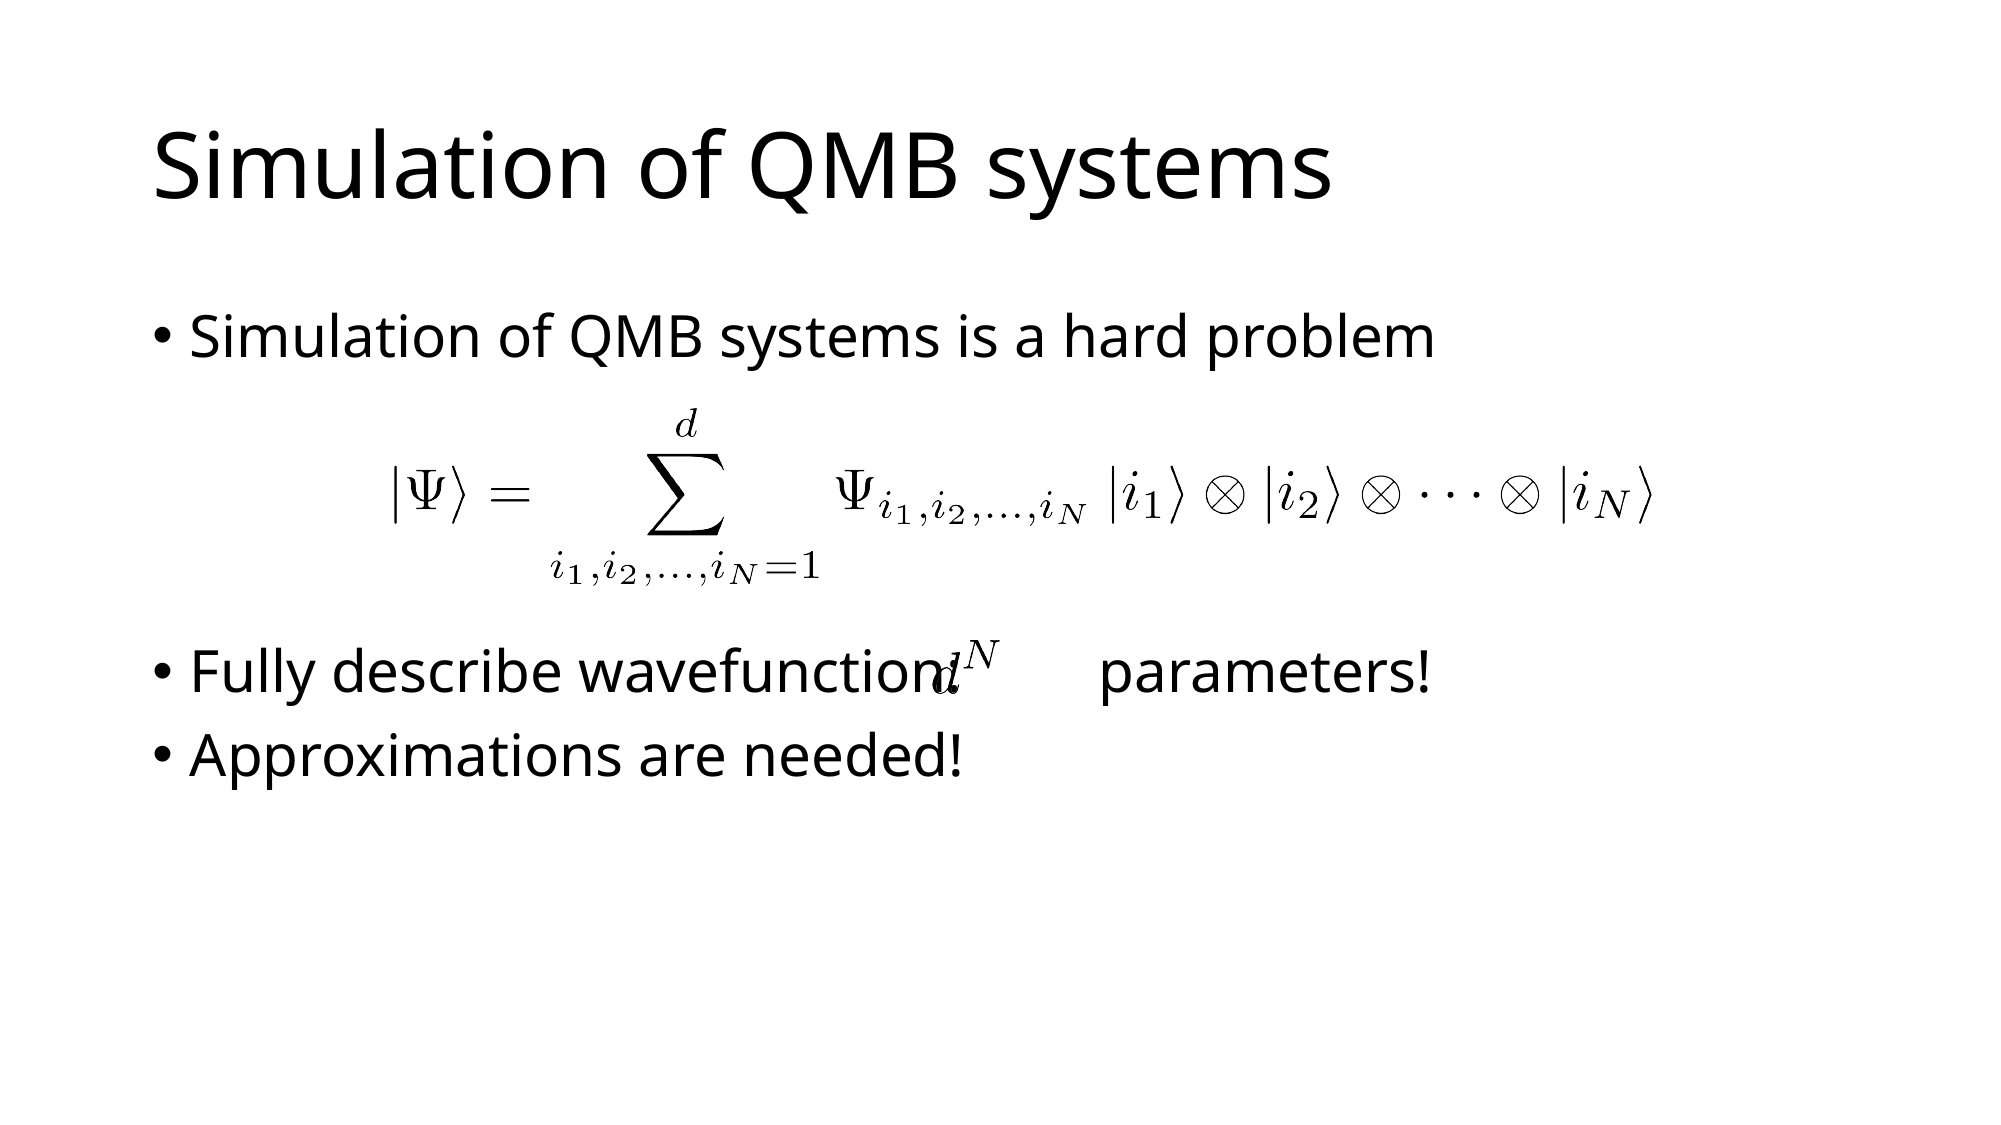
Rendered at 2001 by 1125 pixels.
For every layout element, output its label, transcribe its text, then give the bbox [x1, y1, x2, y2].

picture [393, 407, 1653, 587]
title Simulation of QMB systems [137, 59, 1863, 278]
picture [932, 640, 1001, 694]
list Simulation of QMB systems is a hard problem Fully describe wavefunction: parameters! Approximations are needed! [137, 299, 1863, 1014]
